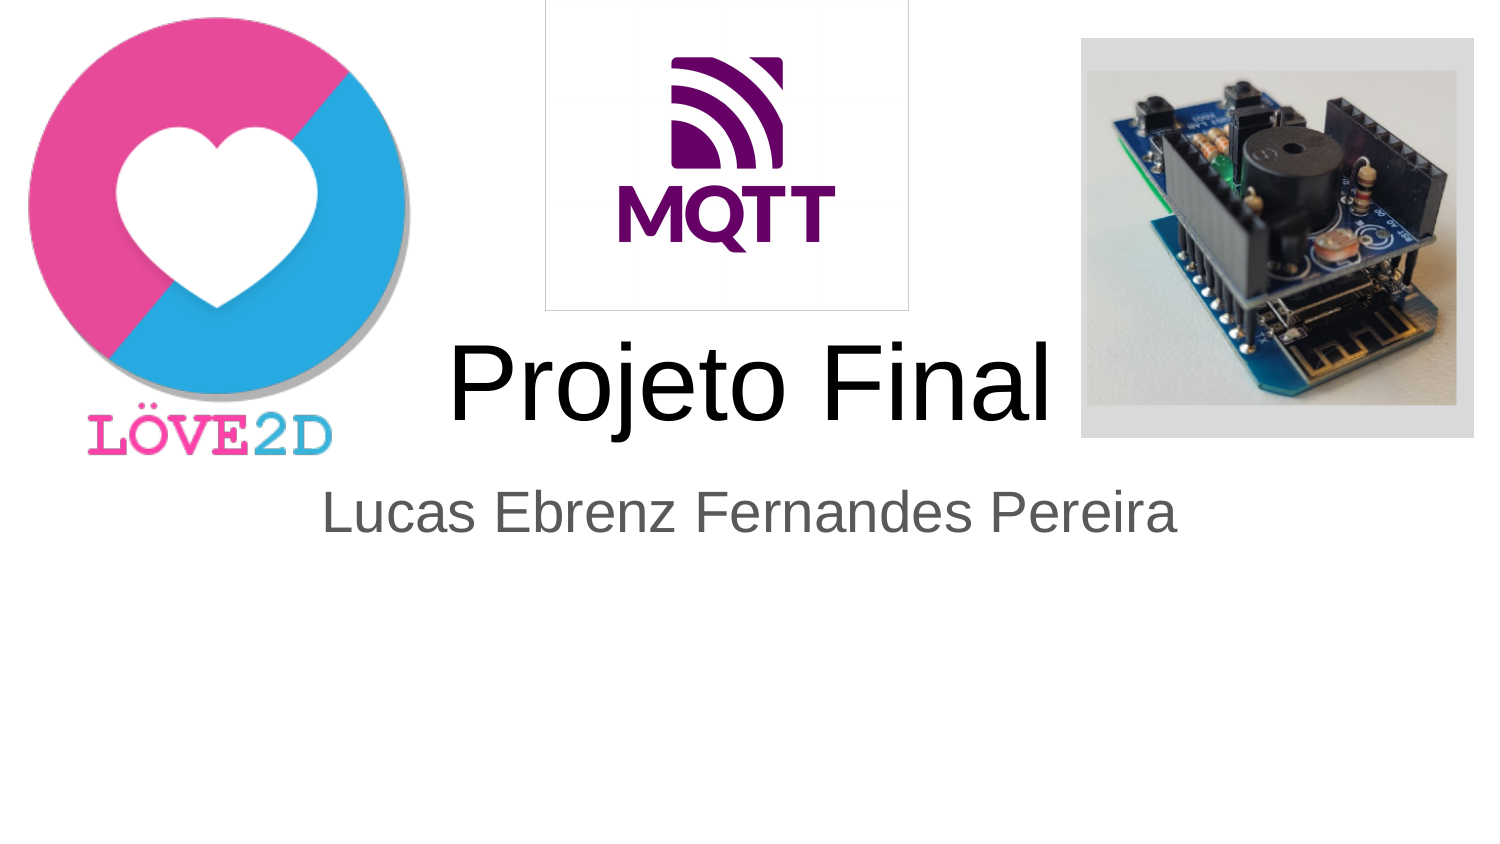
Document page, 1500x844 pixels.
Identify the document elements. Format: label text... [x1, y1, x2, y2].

subtitle Lucas Ebrenz Fernandes Pereira [51, 464, 1449, 595]
picture [21, 15, 414, 476]
title Projeto Final [418, 122, 1449, 459]
picture [545, 0, 909, 311]
picture [1081, 38, 1474, 439]
